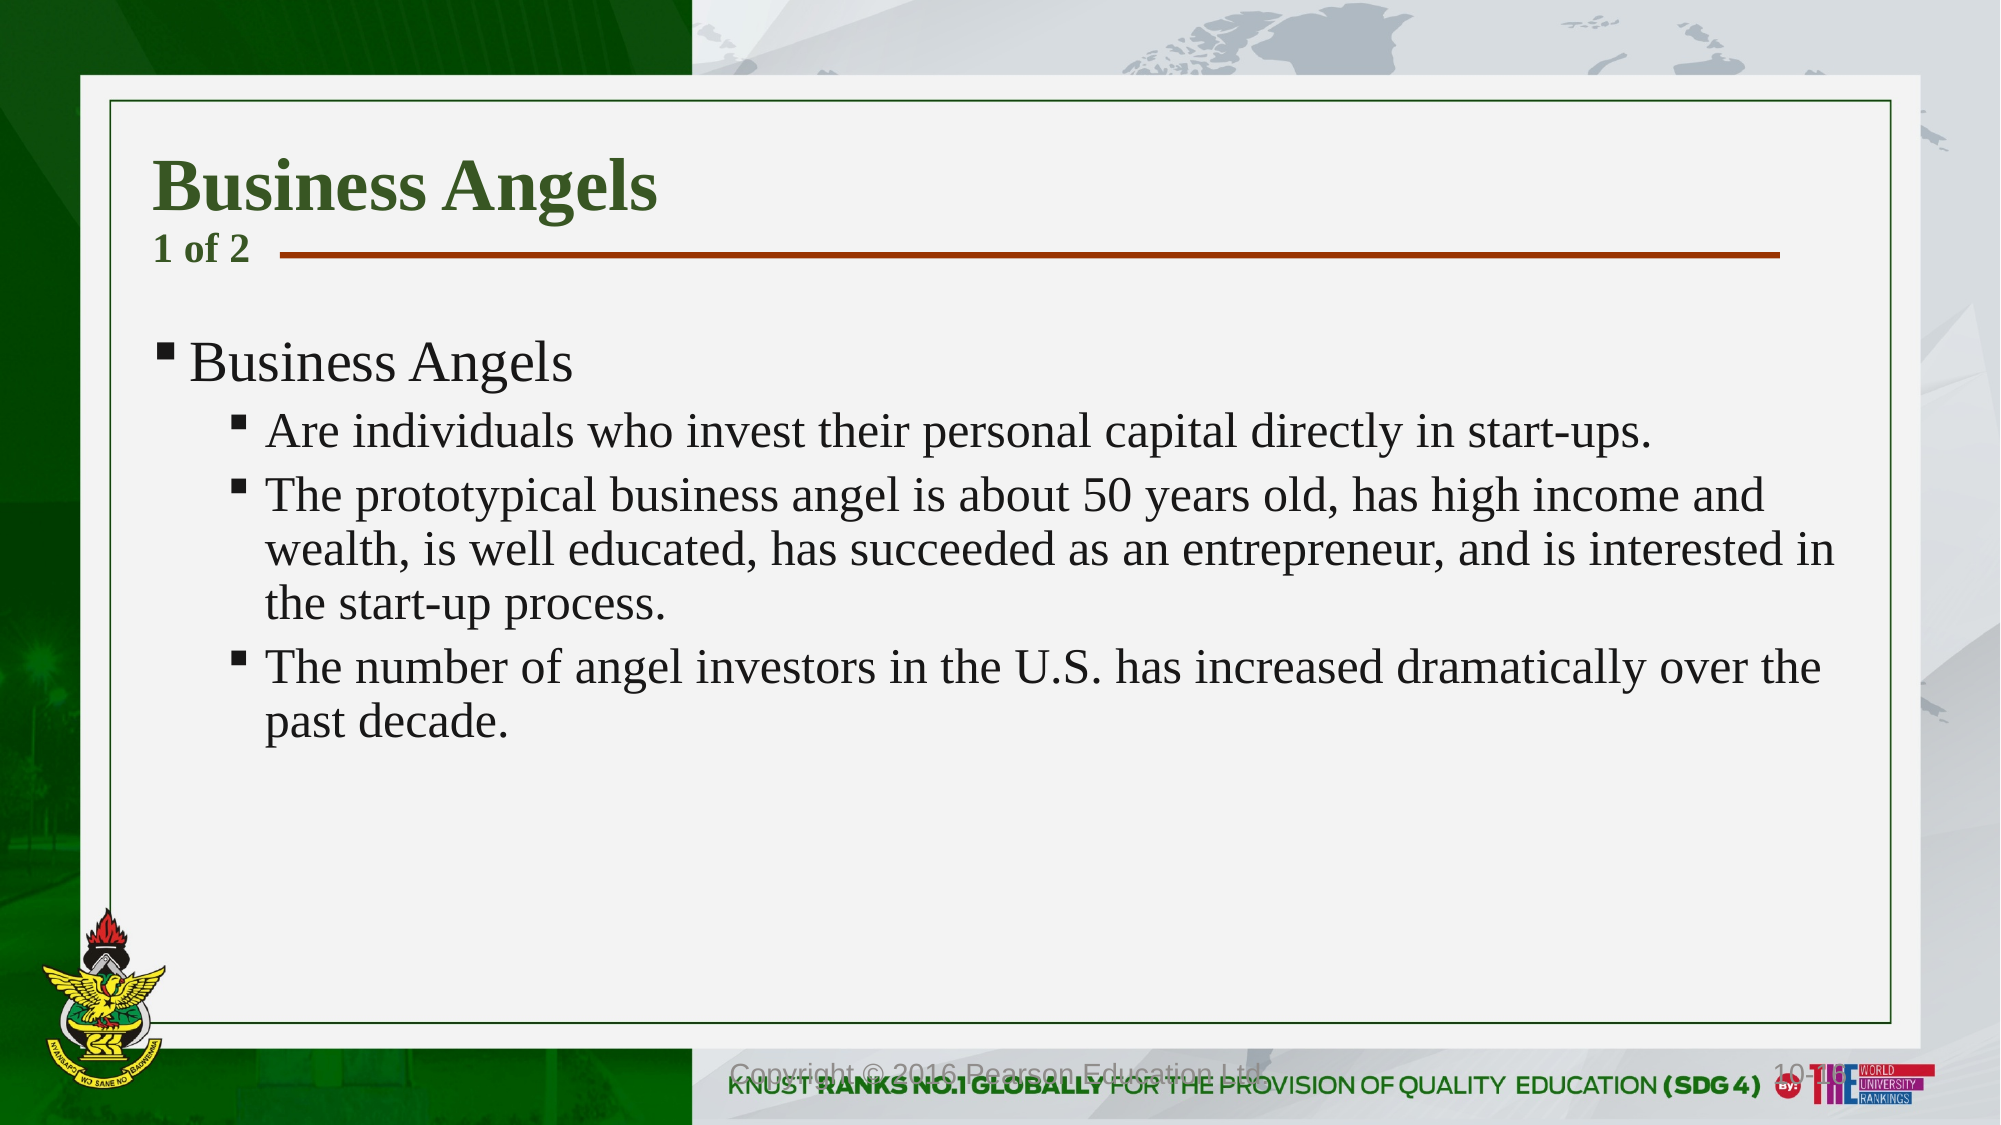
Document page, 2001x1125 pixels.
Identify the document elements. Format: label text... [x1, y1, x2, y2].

footer Copyright © 2016 Pearson Education Ltd. [662, 1042, 1338, 1103]
picture [0, 0, 2001, 1125]
slide_number 10-16 [1412, 1042, 1863, 1103]
list Business Angels Are individuals who invest their personal capital directly in start-ups. The prototypical business angel is about 50 years old, has high income and wealth, is well educated, has succeeded as an entrepreneur, and is interested in the start-up process. The number of angel investors in the U.S. has increased dramatically over the past decade. [137, 323, 1863, 1026]
title Business Angels 1 of 2 [137, 99, 1863, 318]
